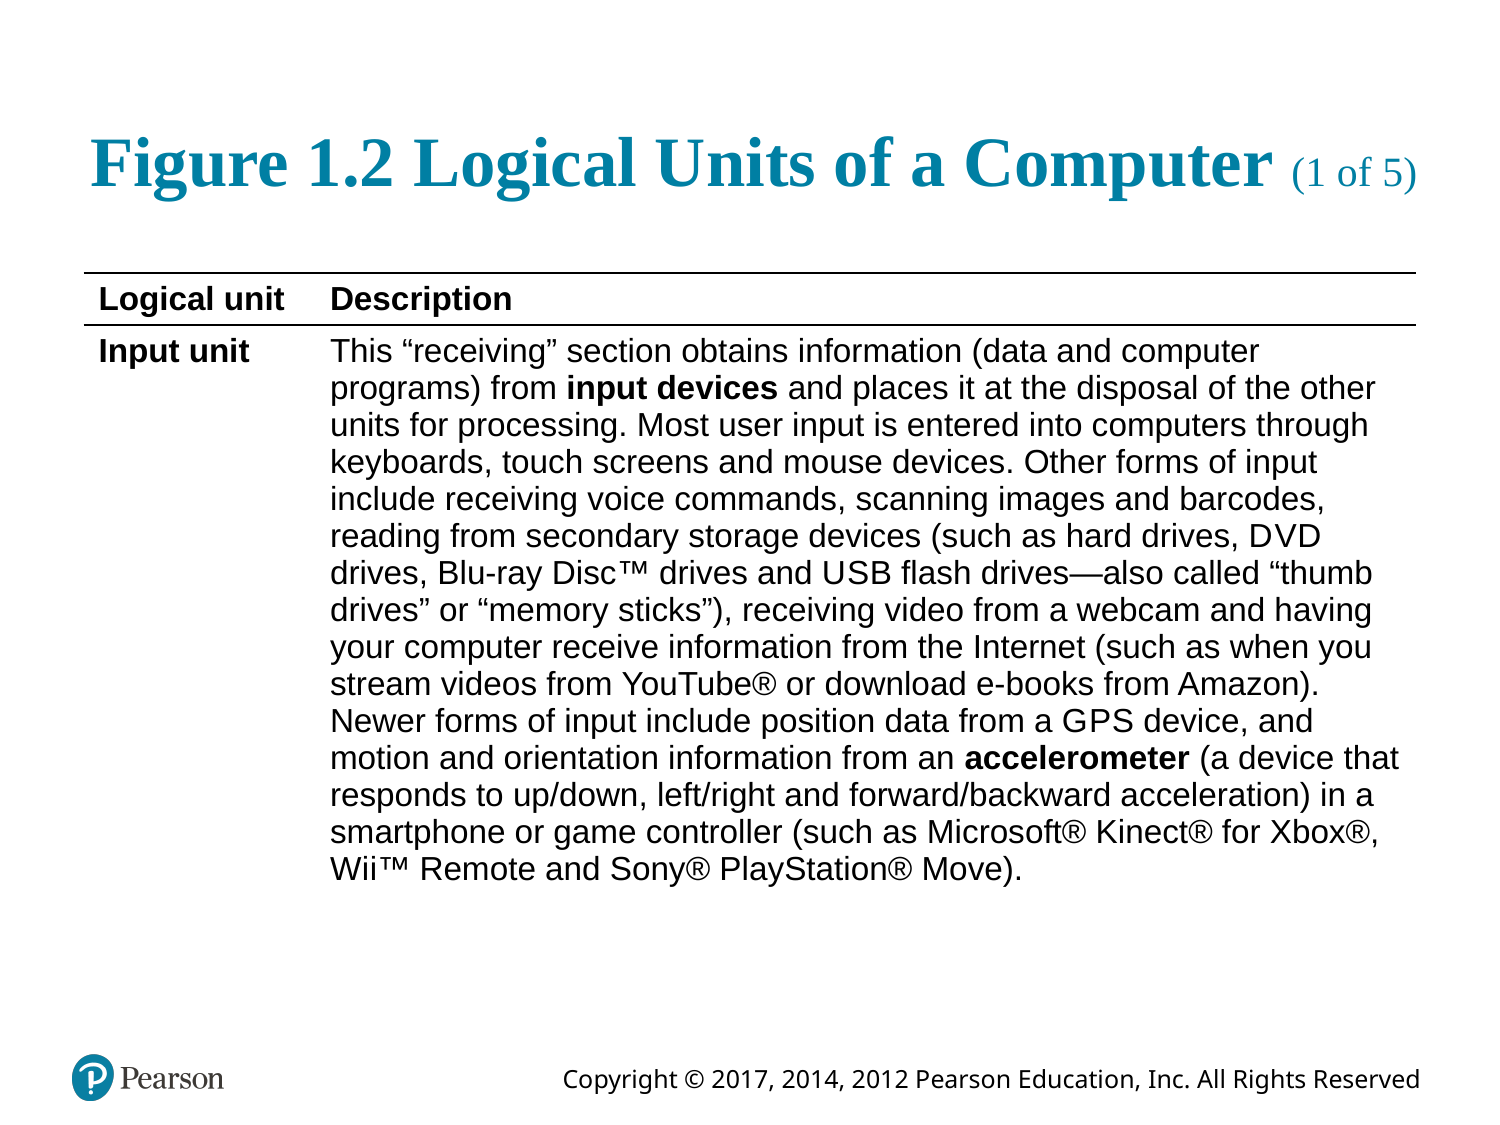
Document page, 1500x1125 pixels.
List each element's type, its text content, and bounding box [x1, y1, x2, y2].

picture [80, 1063, 106, 1088]
picture [98, 1054, 224, 1101]
picture [72, 1054, 88, 1070]
picture [72, 1087, 83, 1101]
title Figure 1.2 Logical Units of a Computer (1 of 5) [75, 35, 1447, 216]
table_cell Input unit [84, 326, 315, 939]
table_header Description [315, 274, 1416, 324]
table_cell This “receiving” section obtains information (data and computer programs) from input devices and places it at the disposal of the other units for processing. Most user input is entered into computers through keyboards, touch screens and mouse devices. Other forms of input include receiving voice commands, scanning images and barcodes, reading from secondary storage devices (such as hard drives, D V D drives, Blu-ray Disc™ drives and U S B flash drives—also called “thumb drives” or “memory sticks”), receiving video from a webcam and having your computer receive information from the Internet (such as when you stream videos from YouTube® or download e-books from Amazon). Newer forms of input include position data from a G P S device, and motion and orientation information from an accelerometer (a device that responds to up/down, left/right and forward/backward acceleration) in a smartphone or game controller (such as Microsoft® Kinect® for Xbox®, W i i™ Remote and Sony® PlayStation® Move). [315, 326, 1416, 939]
table_header Logical unit [84, 274, 315, 324]
